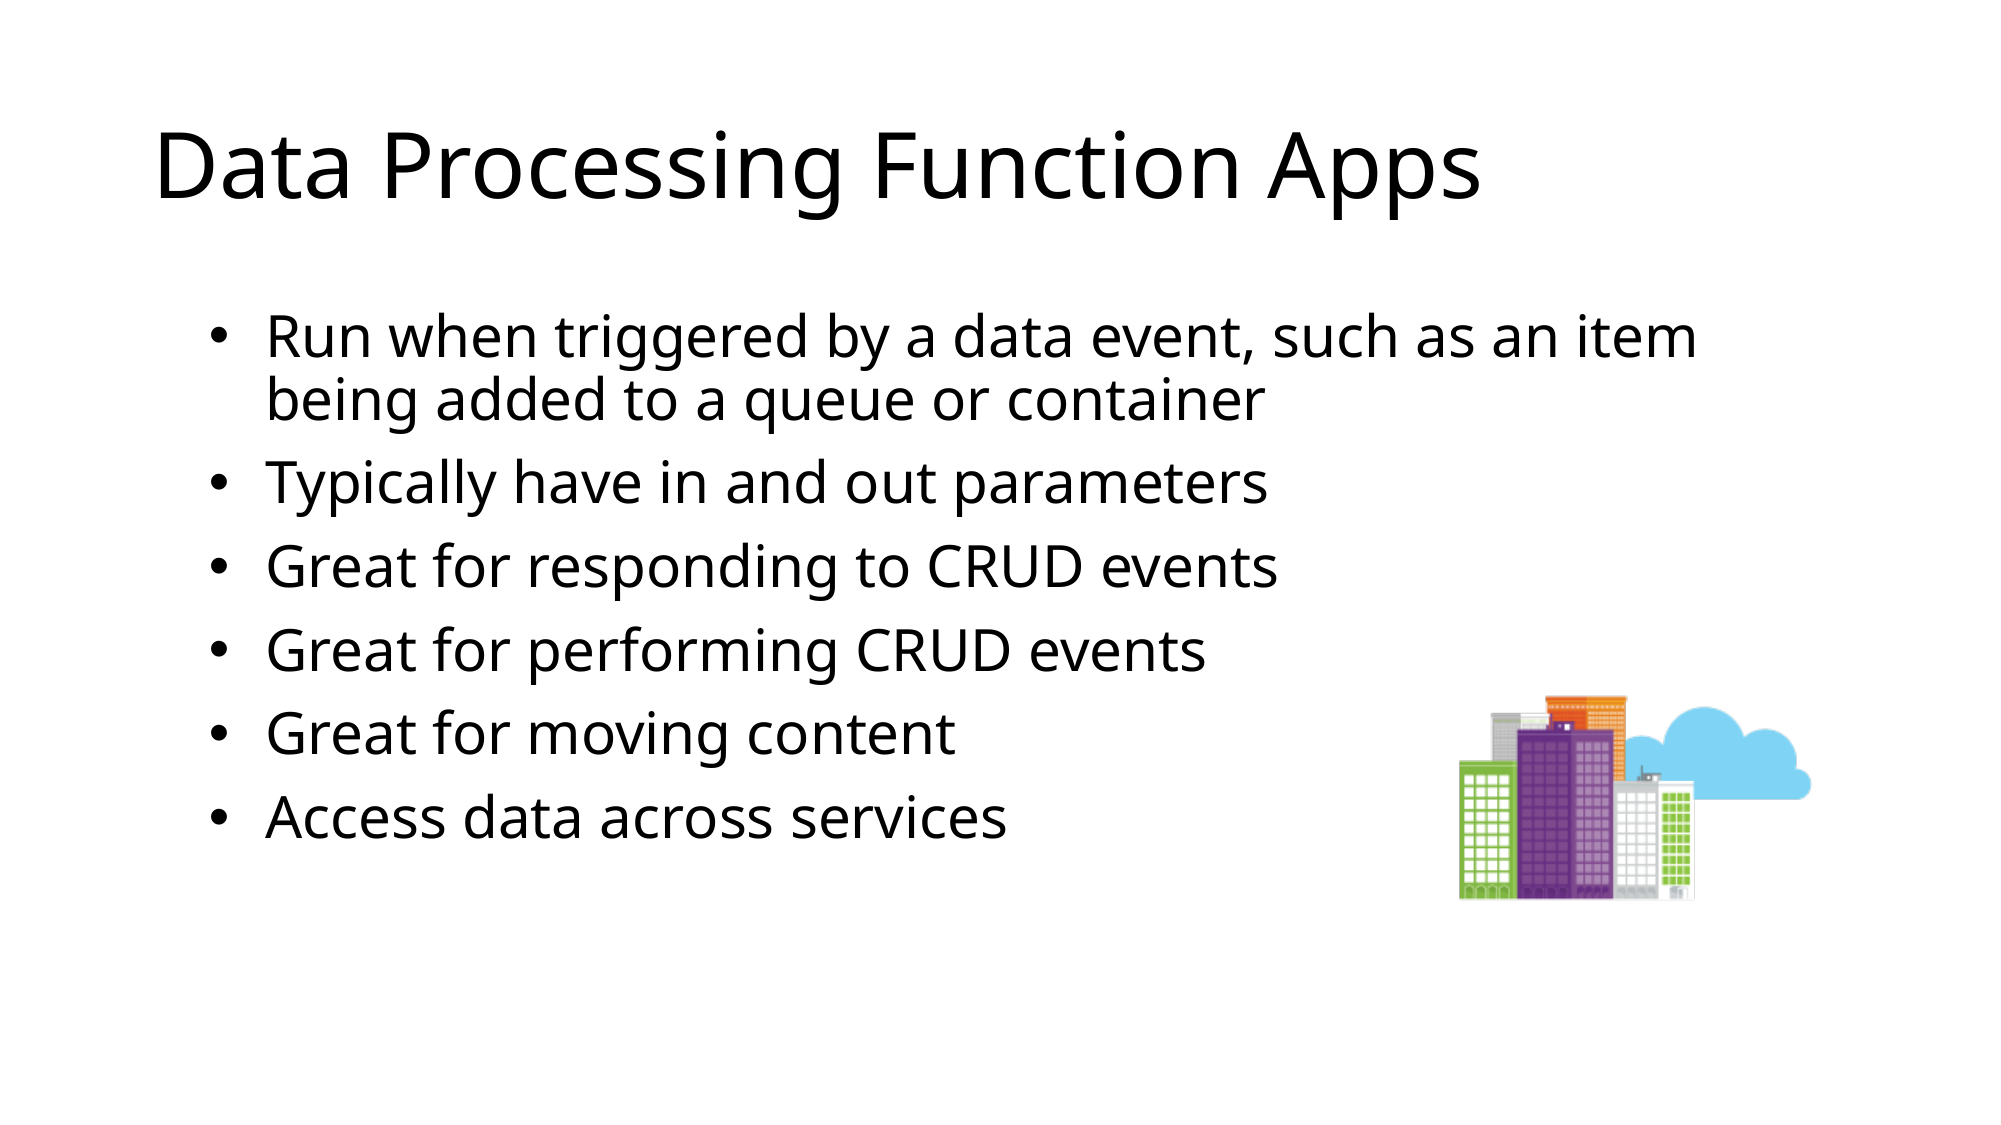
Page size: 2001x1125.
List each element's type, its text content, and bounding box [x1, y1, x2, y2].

title Data Processing Function Apps [137, 59, 1863, 278]
list Run when triggered by a data event, such as an item being added to a queue or container Typically have in and out parameters Great for responding to CRUD events Great for performing CRUD events Great for moving content Access data across services [137, 299, 1863, 902]
picture [1449, 682, 1817, 902]
